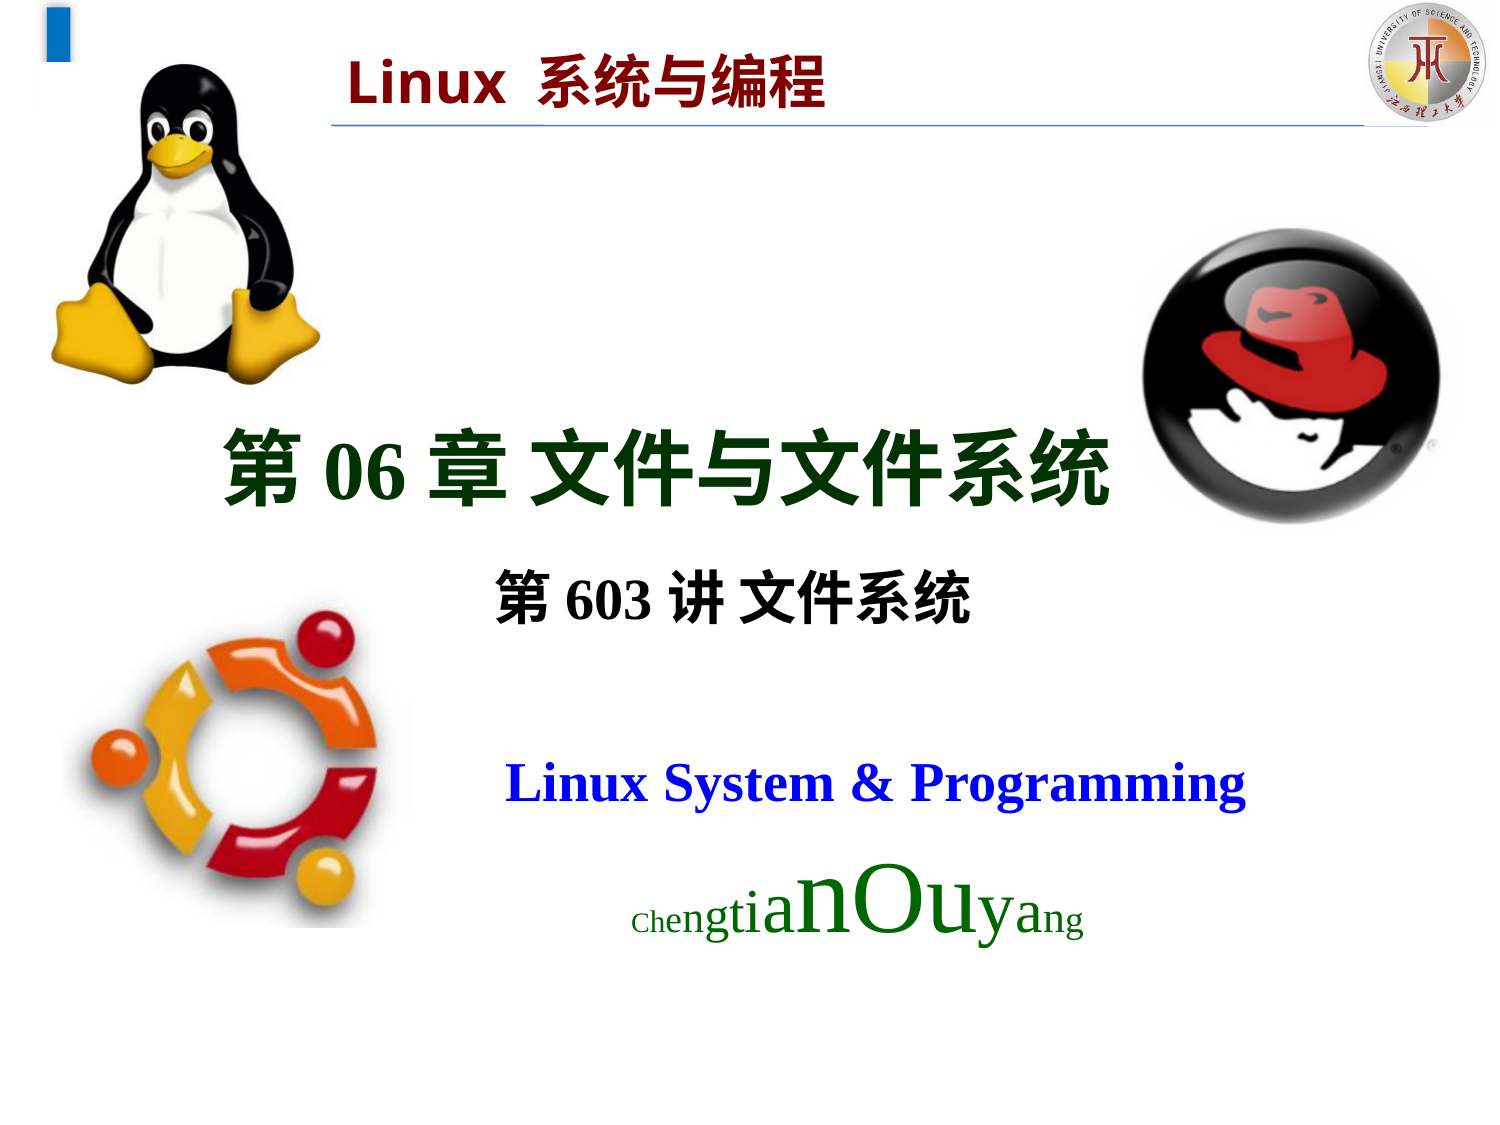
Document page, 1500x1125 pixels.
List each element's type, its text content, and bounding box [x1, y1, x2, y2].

subtitle 第603讲 文件系统 [478, 553, 1313, 663]
title 第06章 文件与文件系统 [205, 388, 1194, 524]
picture [38, 62, 331, 392]
picture [61, 580, 412, 928]
picture [1364, 0, 1490, 126]
picture [1132, 242, 1440, 508]
